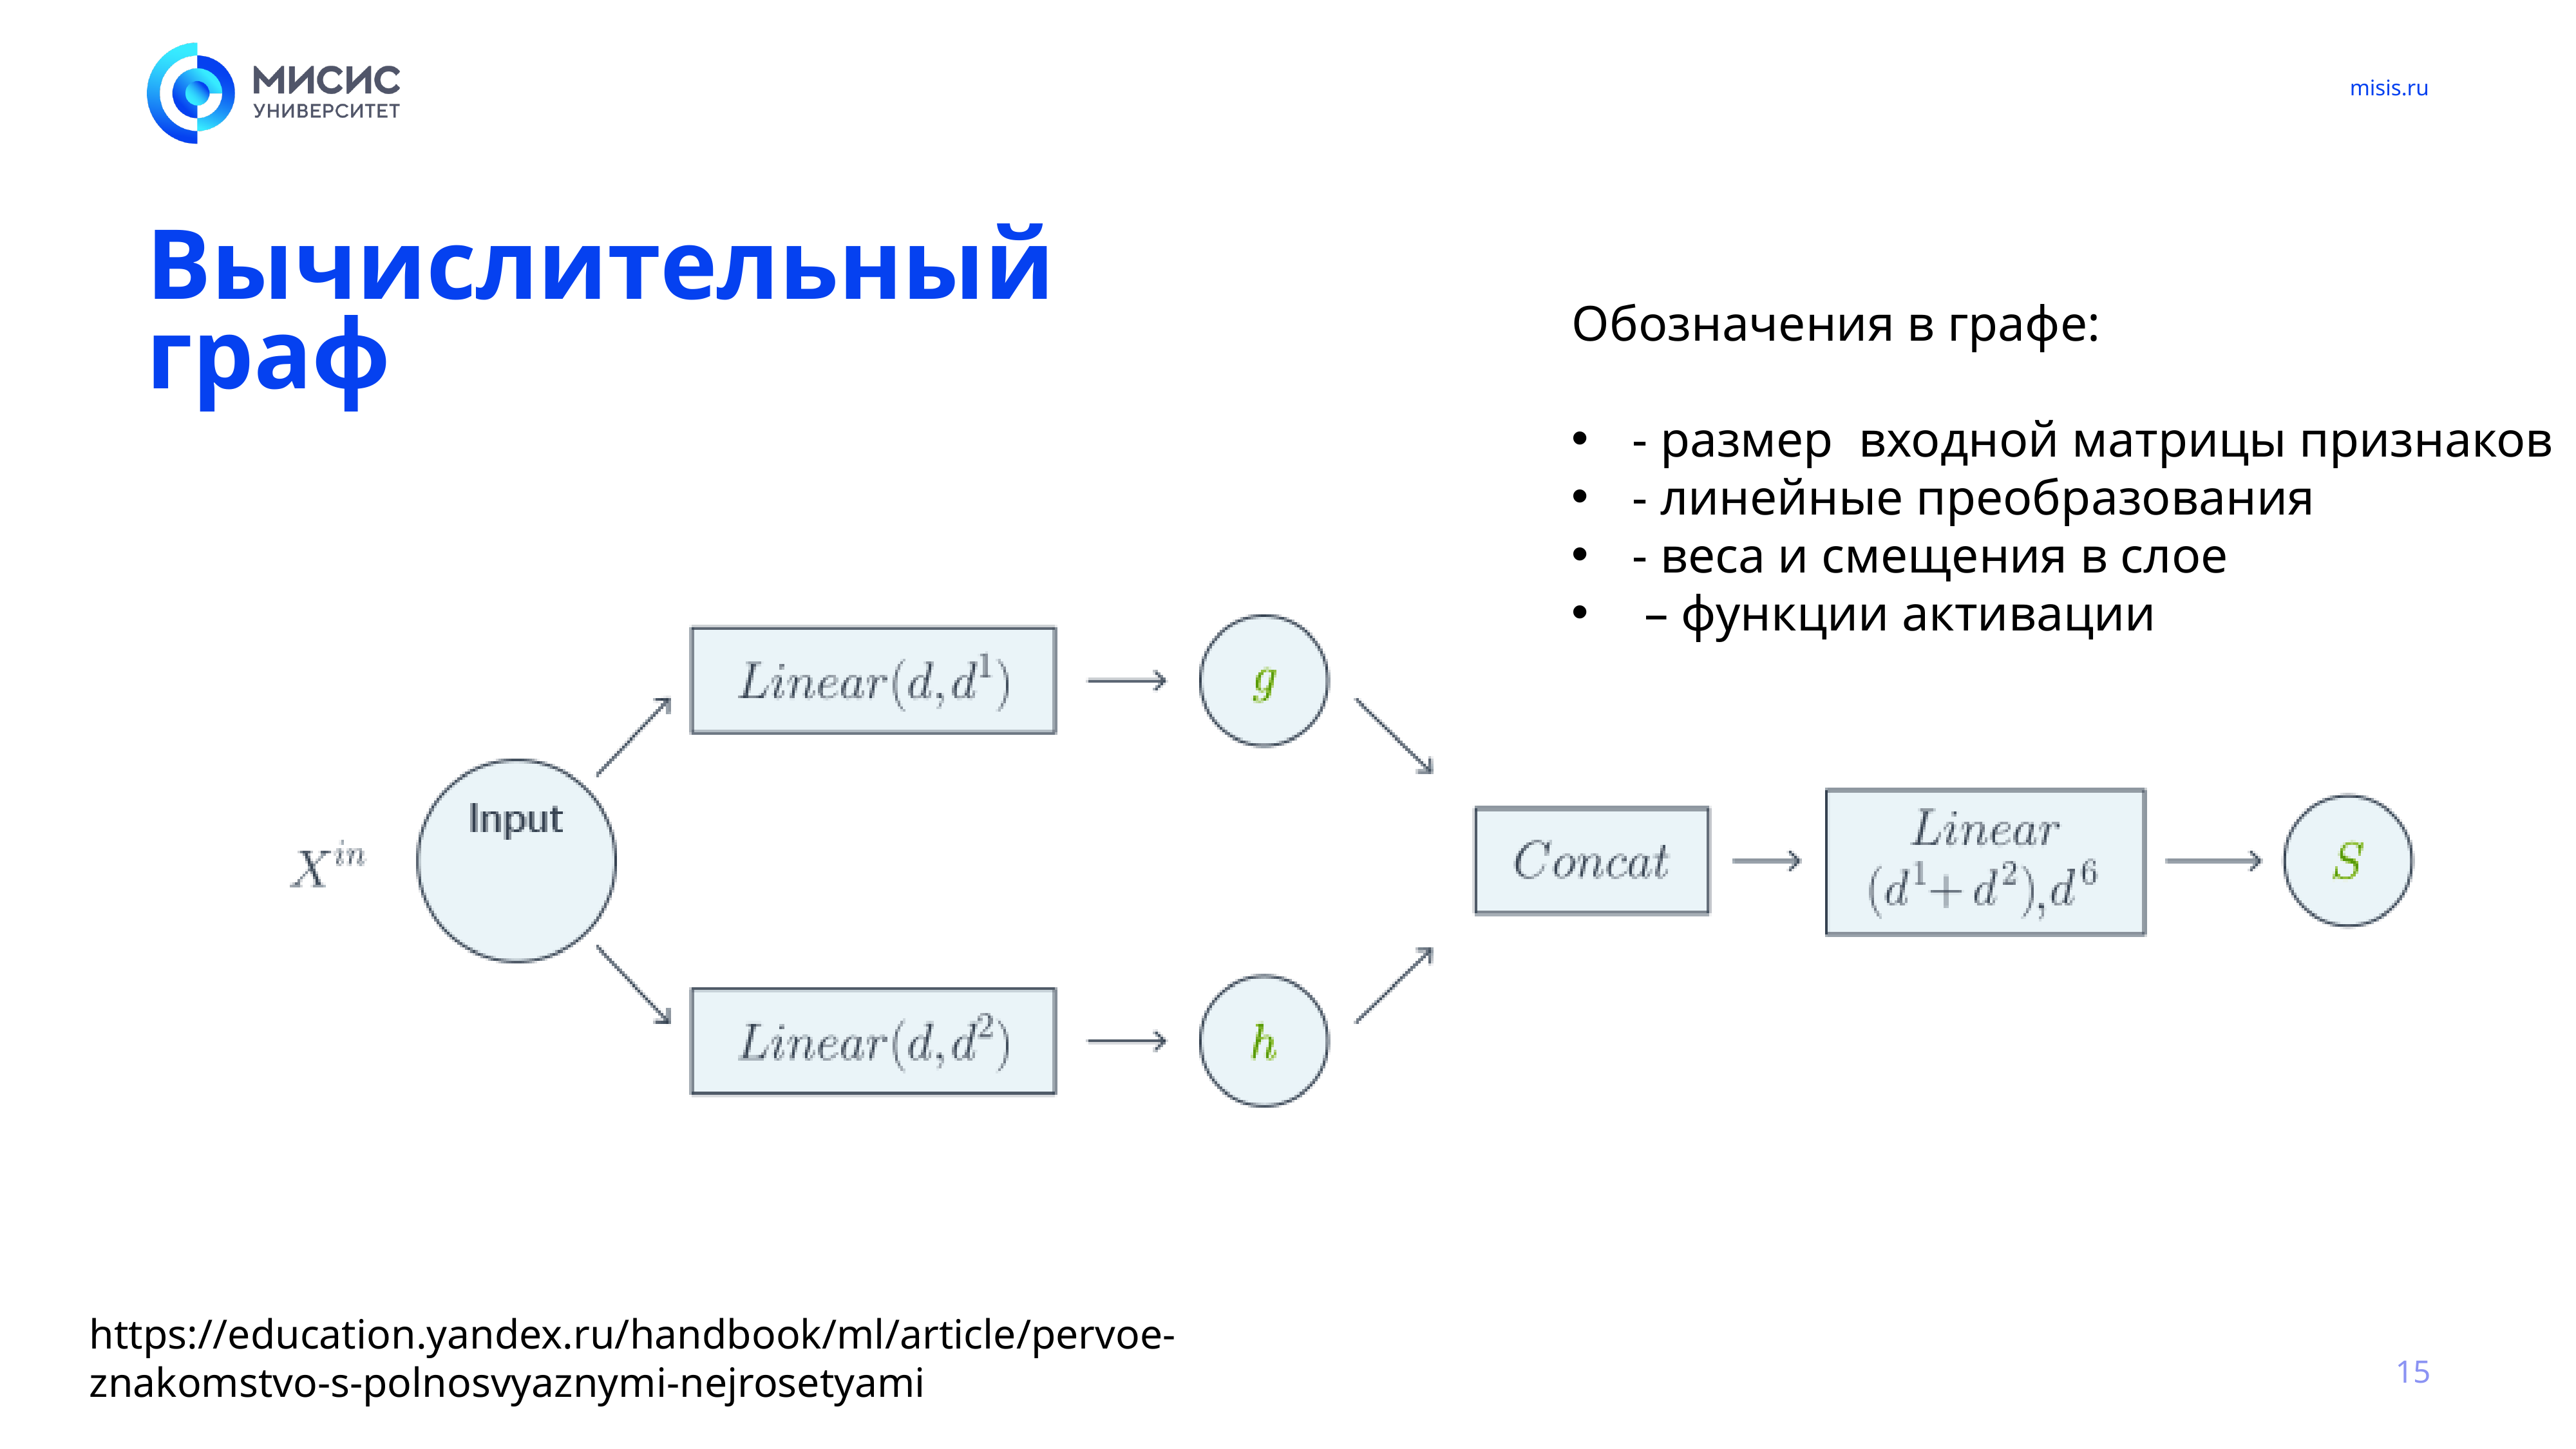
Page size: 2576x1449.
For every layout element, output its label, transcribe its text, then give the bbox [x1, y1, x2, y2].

title Вычислительный граф [137, 223, 1260, 341]
slide_number 15 [2092, 1334, 2441, 1412]
picture [30, 528, 2576, 1305]
picture [147, 42, 401, 144]
text_box https://education.yandex.ru/handbook/ml/article/pervoe-znakomstvo-s-polnosvyaznymi-nejrosetyami [79, 1305, 1368, 1410]
